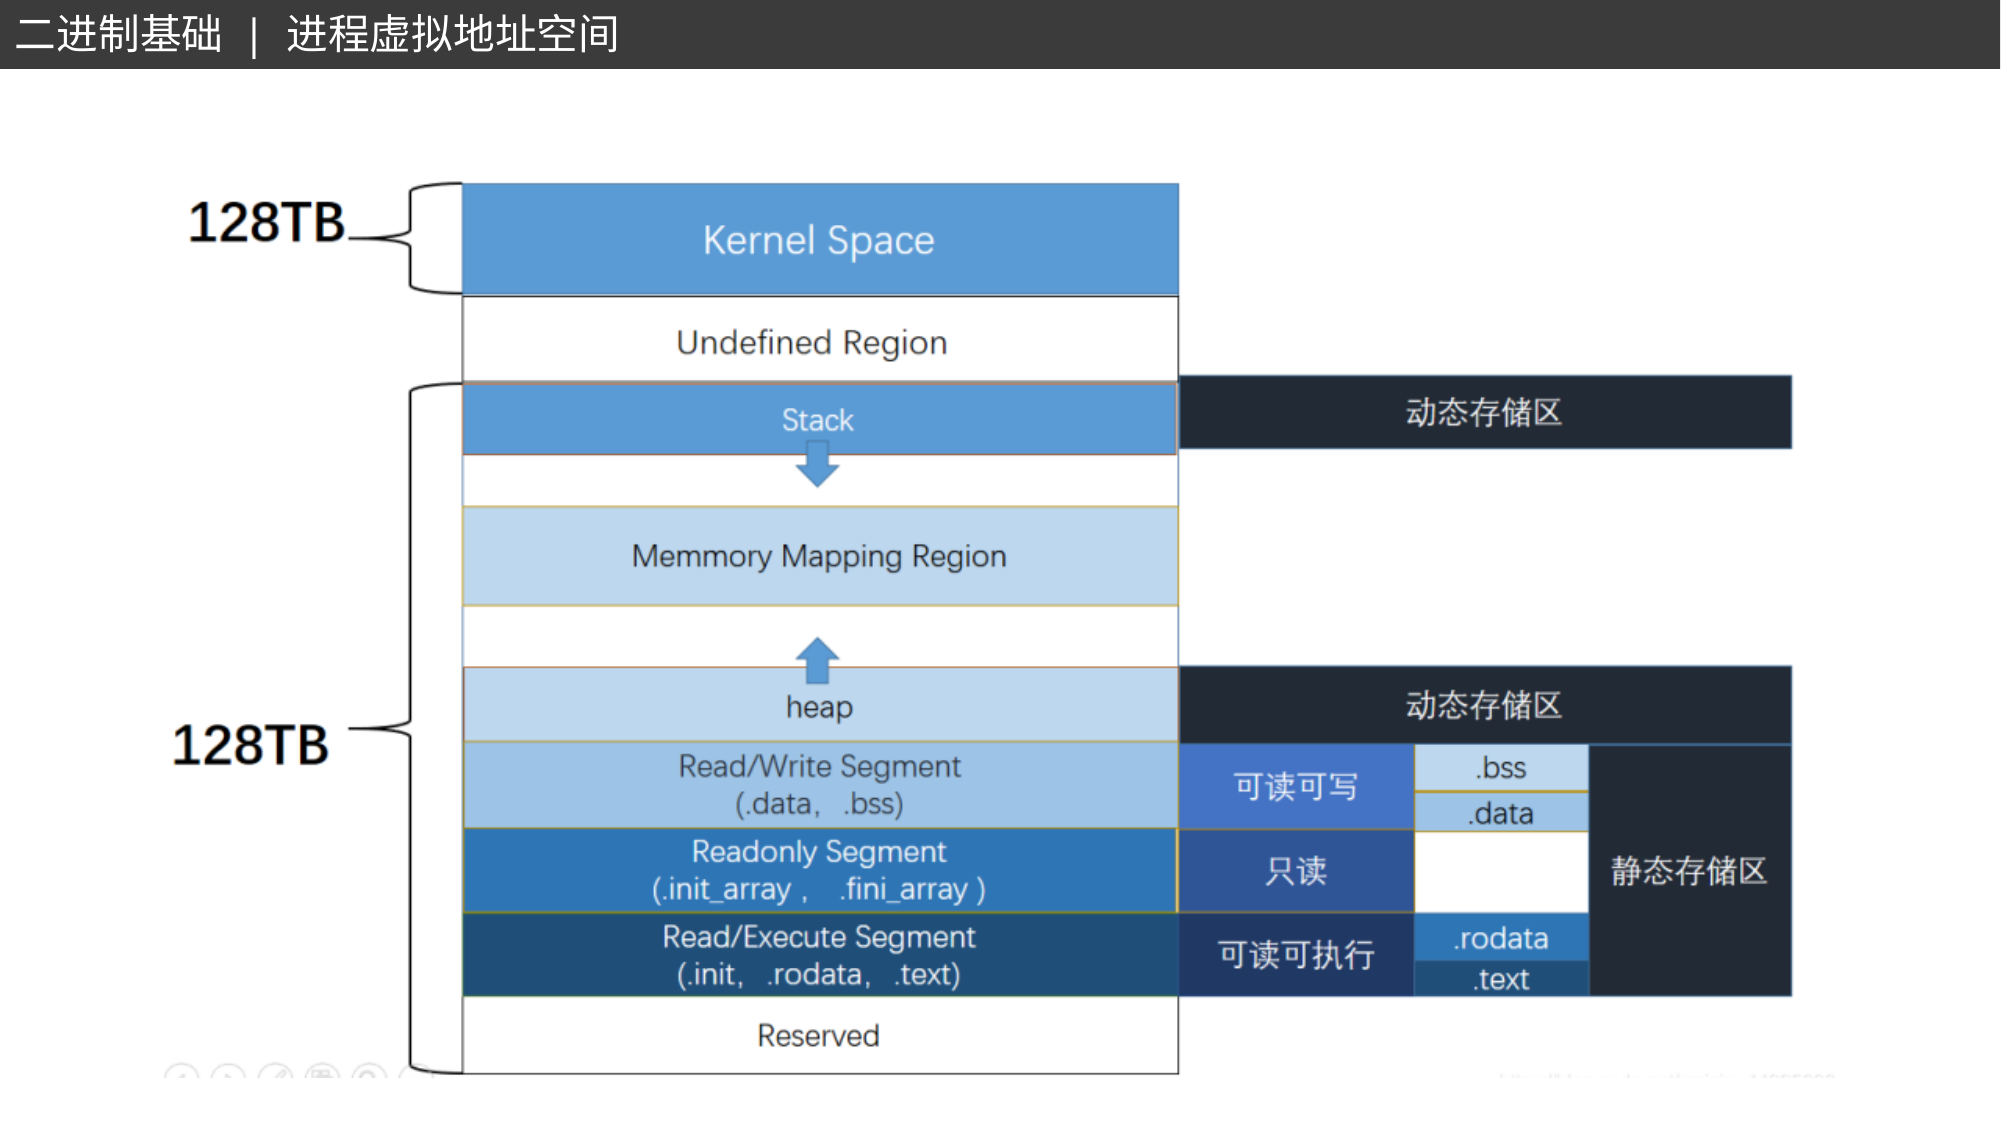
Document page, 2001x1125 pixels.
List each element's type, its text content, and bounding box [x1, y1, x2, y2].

picture [163, 174, 1837, 1078]
text_box 二进制基础 | 进程虚拟地址空间 [0, 0, 925, 65]
